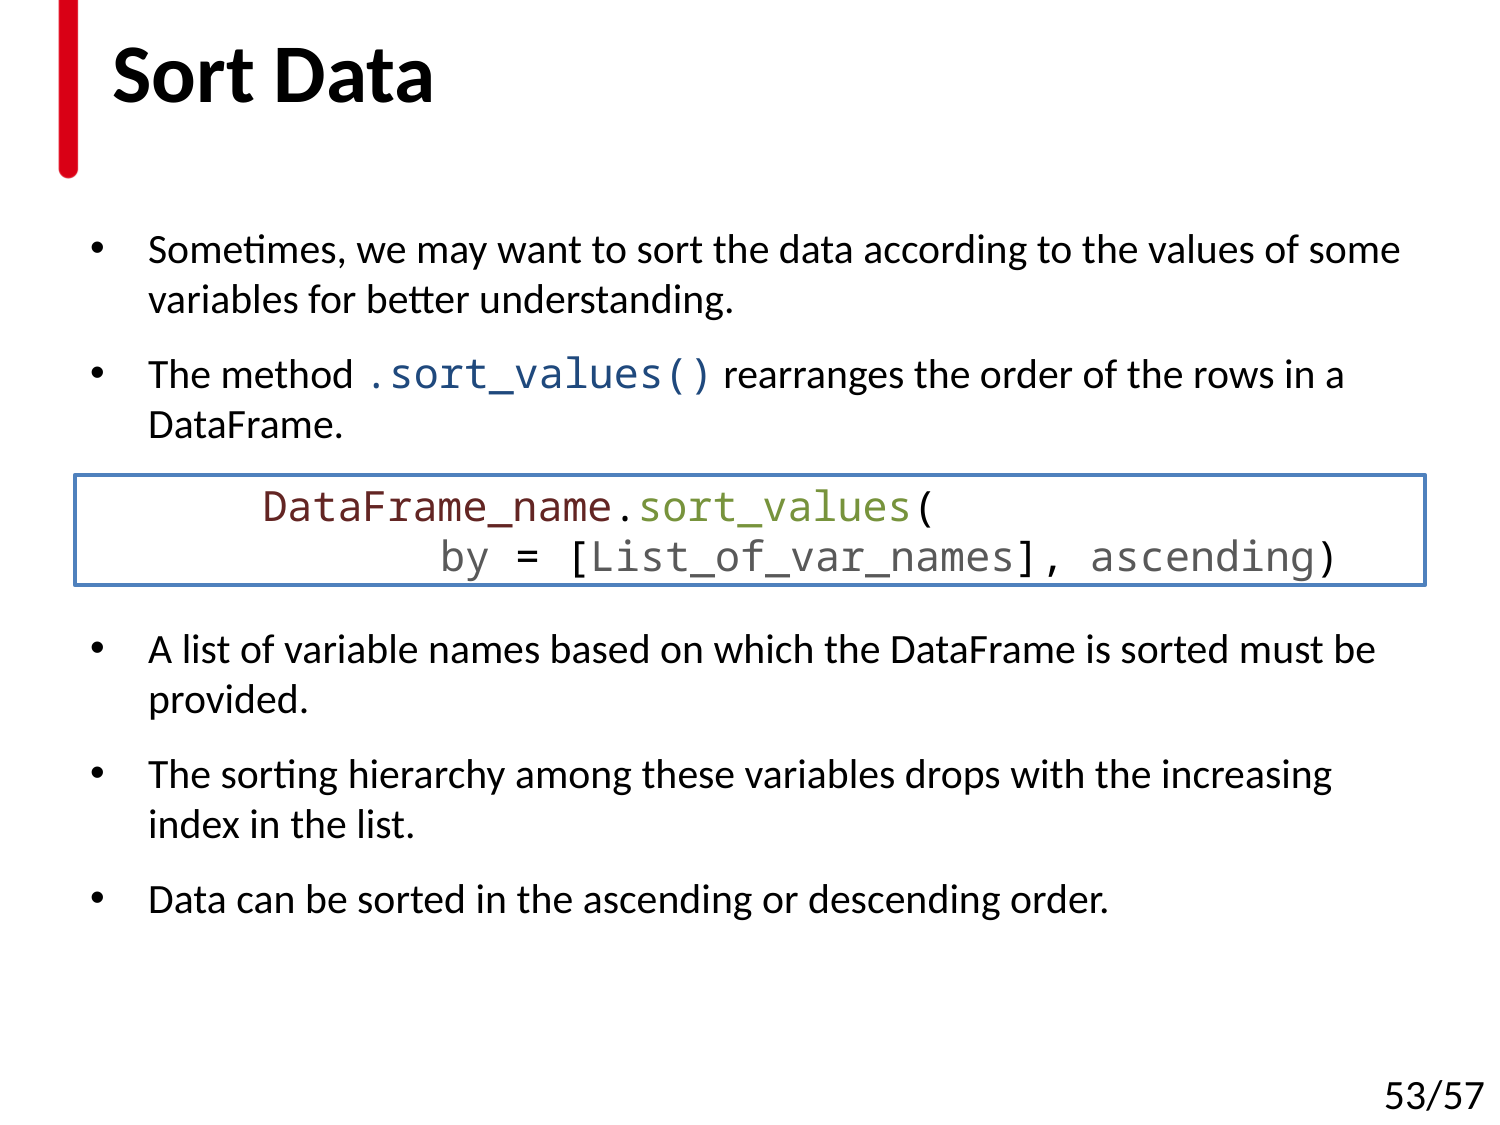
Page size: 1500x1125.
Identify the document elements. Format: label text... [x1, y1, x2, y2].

list Sometimes, we may want to sort the data according to the values of some variables for better understanding. The method .sort_values() rearranges the order of the rows in a DataFrame. A list of variable names based on which the DataFrame is sorted must be provided. The sorting hierarchy among these variables drops with the increasing index in the list. Data can be sorted in the ascending or descending order. [75, 214, 1425, 473]
title Sort Data [97, 0, 1500, 138]
list Sometimes, we may want to sort the data according to the values of some variables for better understanding. The method .sort_values() rearranges the order of the rows in a DataFrame. A list of variable names based on which the DataFrame is sorted must be provided. The sorting hierarchy among these variables drops with the increasing index in the list. Data can be sorted in the ascending or descending order. [75, 587, 1425, 957]
picture [57, 0, 81, 200]
text_box DataFrame_name.sort_values( by = [List_of_var_names], ascending) [73, 473, 1427, 587]
